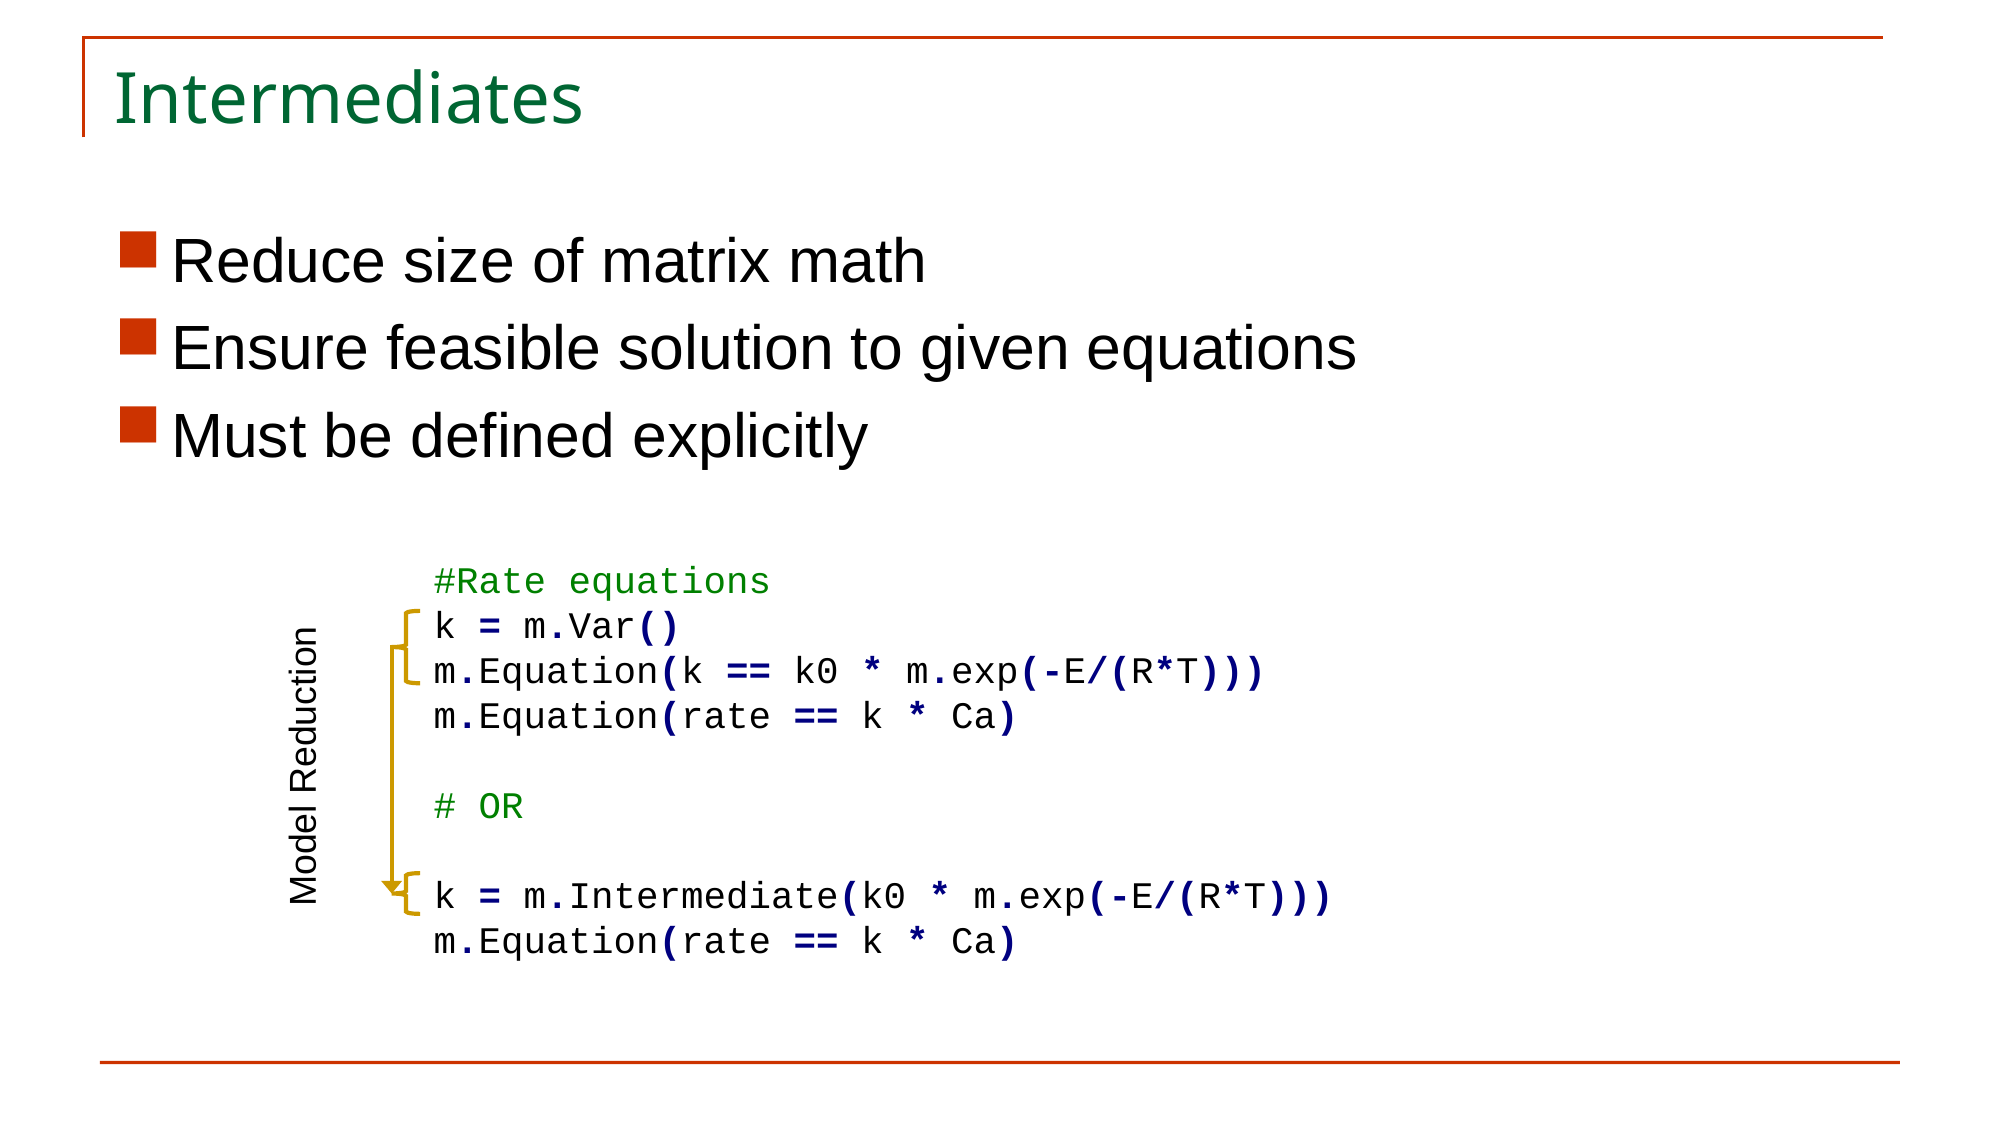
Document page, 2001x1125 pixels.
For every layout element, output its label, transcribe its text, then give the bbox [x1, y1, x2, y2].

text_box [394, 610, 421, 684]
text_box [391, 872, 421, 915]
list Reduce size of matrix math Ensure feasible solution to given equations Must be defined explicitly [99, 212, 1900, 1063]
text_box #Rate equations k = m.Var() m.Equation(k == k0 * m.exp(-E/(R*T))) m.Equation(rate == k * Ca) # OR k = m.Intermediate(k0 * m.exp(-E/(R*T))) m.Equation(rate == k * Ca) [418, 549, 1419, 969]
text_box Model Reduction [270, 600, 331, 922]
title Intermediates [99, 45, 1900, 163]
